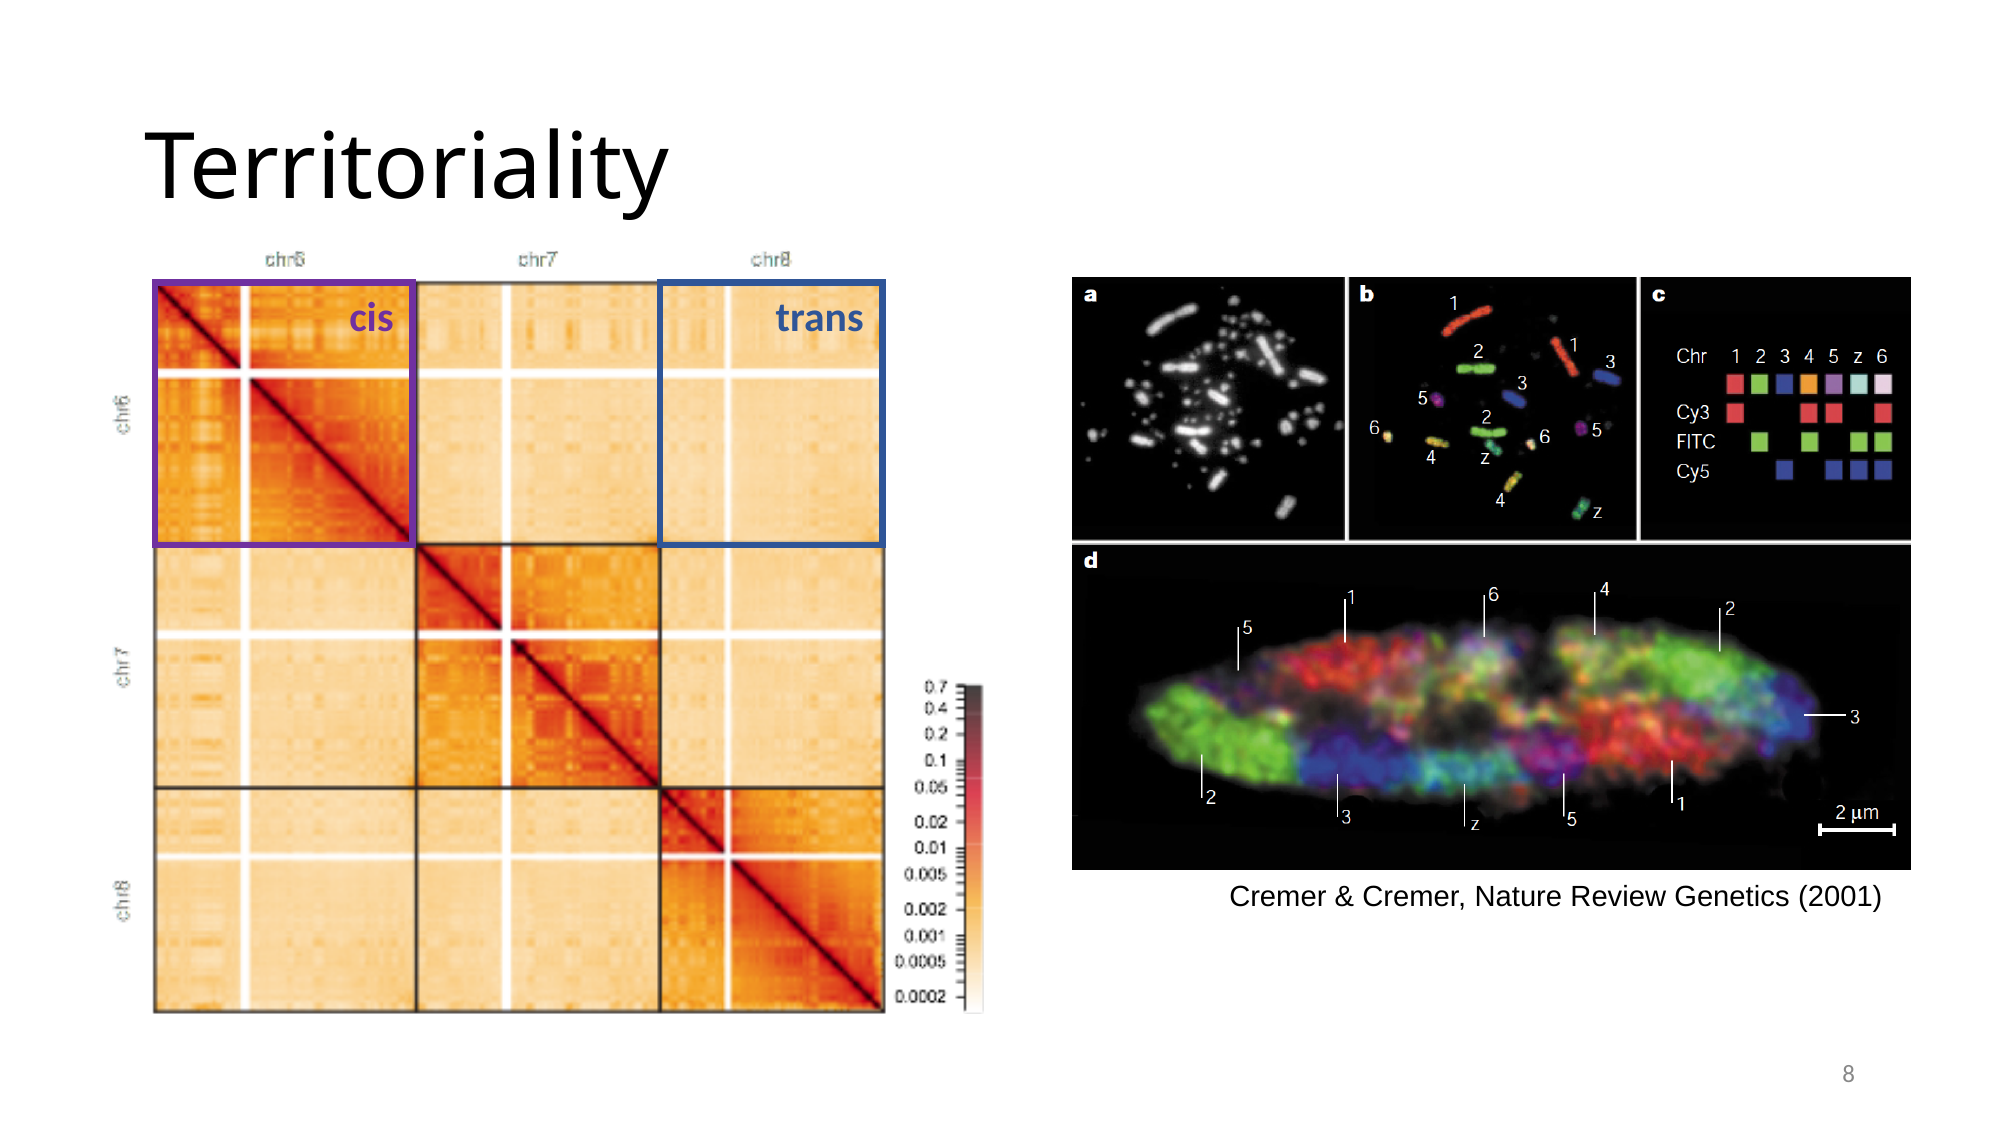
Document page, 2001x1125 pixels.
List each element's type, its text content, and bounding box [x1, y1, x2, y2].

picture [1072, 277, 1911, 870]
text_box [92, 216, 1011, 1041]
text_box Cremer & Cremer, Nature Review Genetics (2001) [1221, 870, 1891, 920]
slide_number 8 [1831, 1050, 1863, 1096]
title Territoriality [136, 59, 1863, 278]
